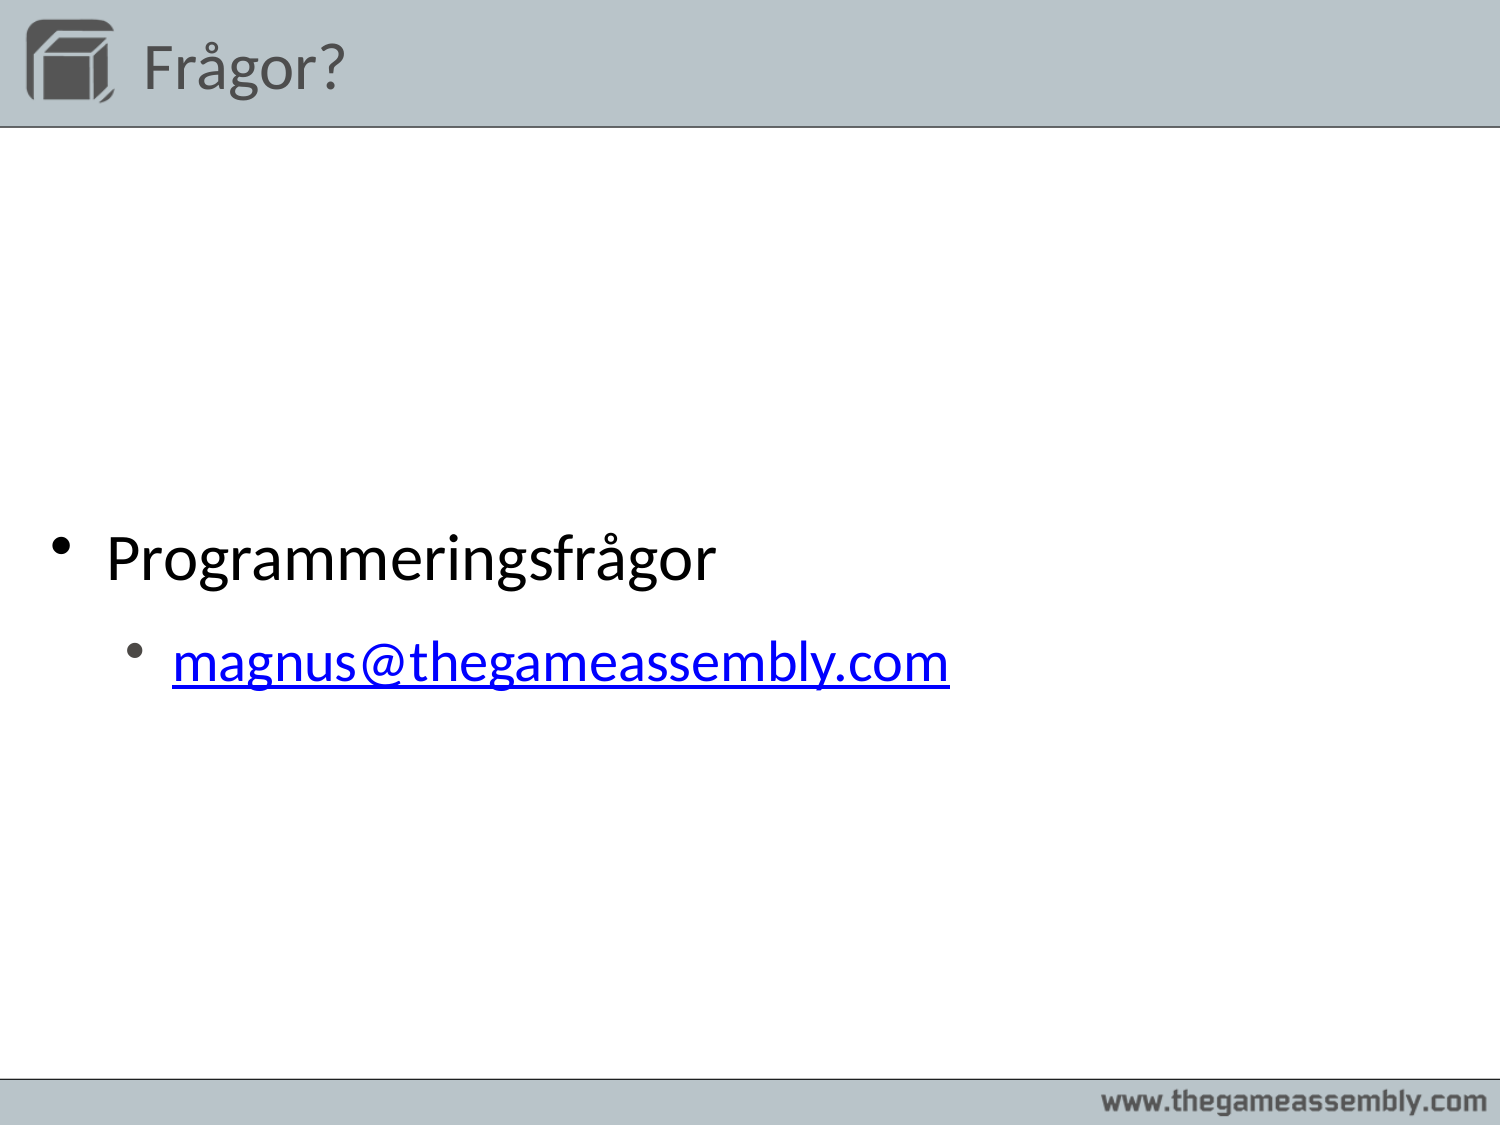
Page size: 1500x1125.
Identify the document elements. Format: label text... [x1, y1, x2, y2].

title Frågor? [128, 0, 1500, 126]
picture [0, 0, 1500, 1125]
list Programmeringsfrågor magnus@thegameassembly.com [34, 140, 1466, 1067]
